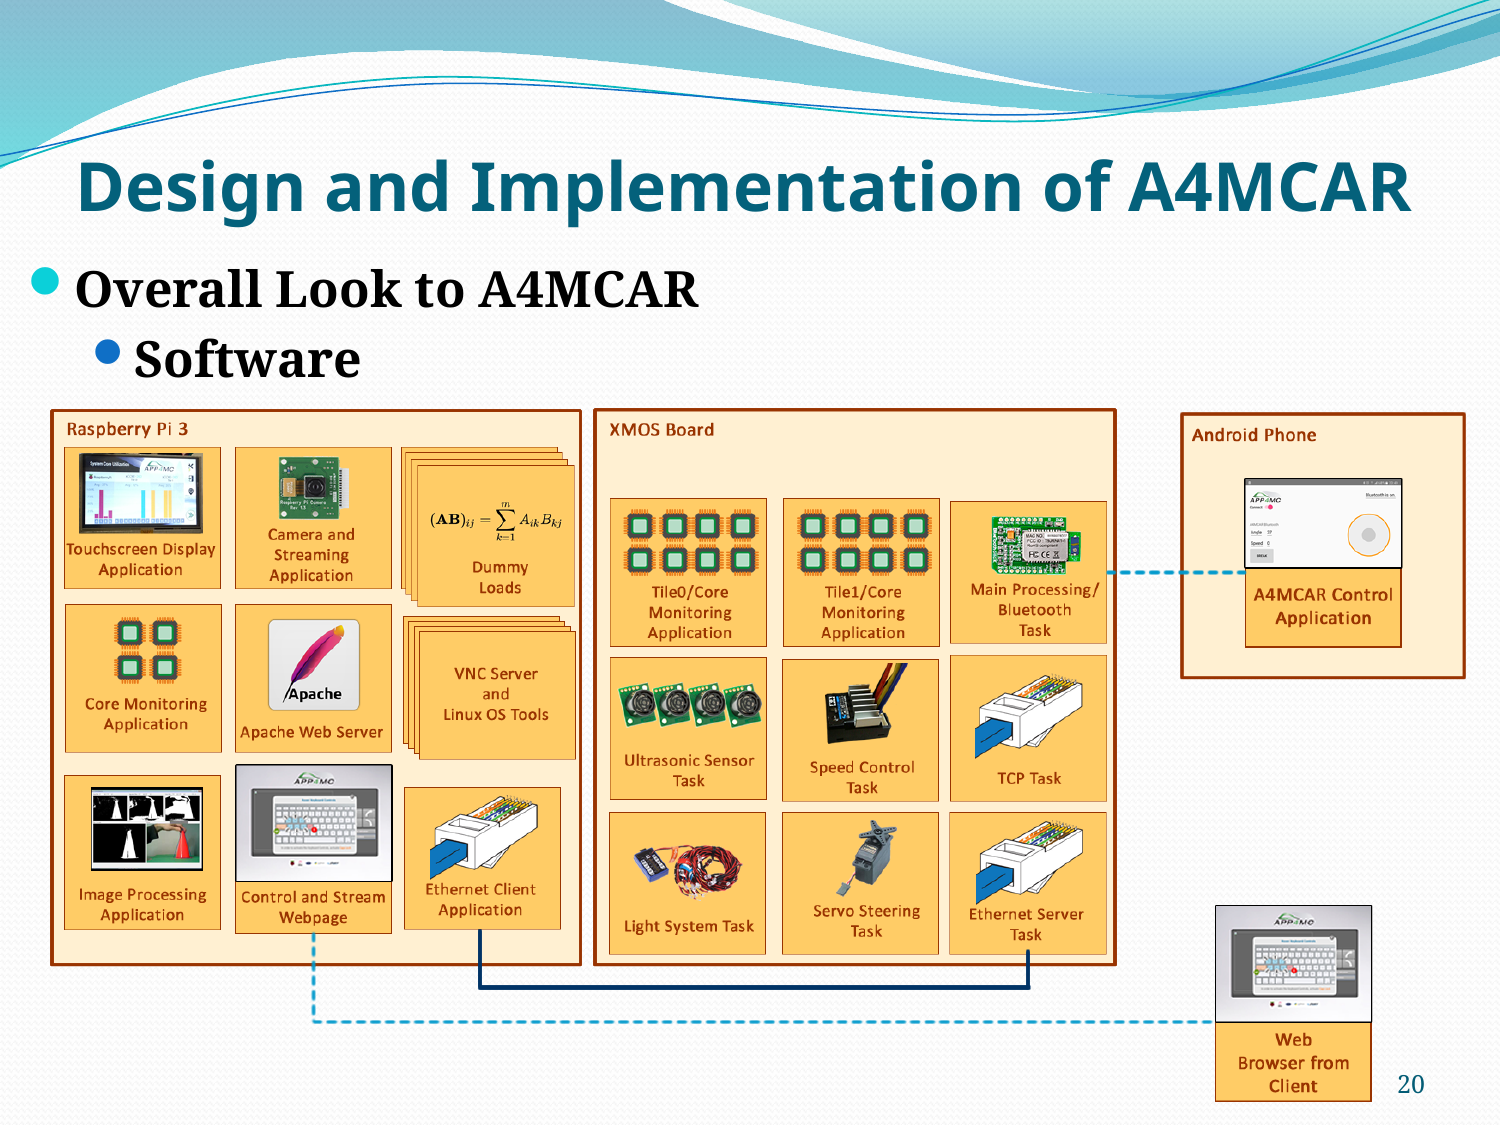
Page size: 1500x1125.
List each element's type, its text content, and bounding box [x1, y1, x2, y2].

title Design and Implementation of A4MCAR [36, 401, 43, 1075]
title Design and Implementation of A4MCAR [75, 115, 1425, 225]
list Overall Look to A4MCAR Software [12, 249, 913, 1075]
picture [43, 399, 1476, 1113]
